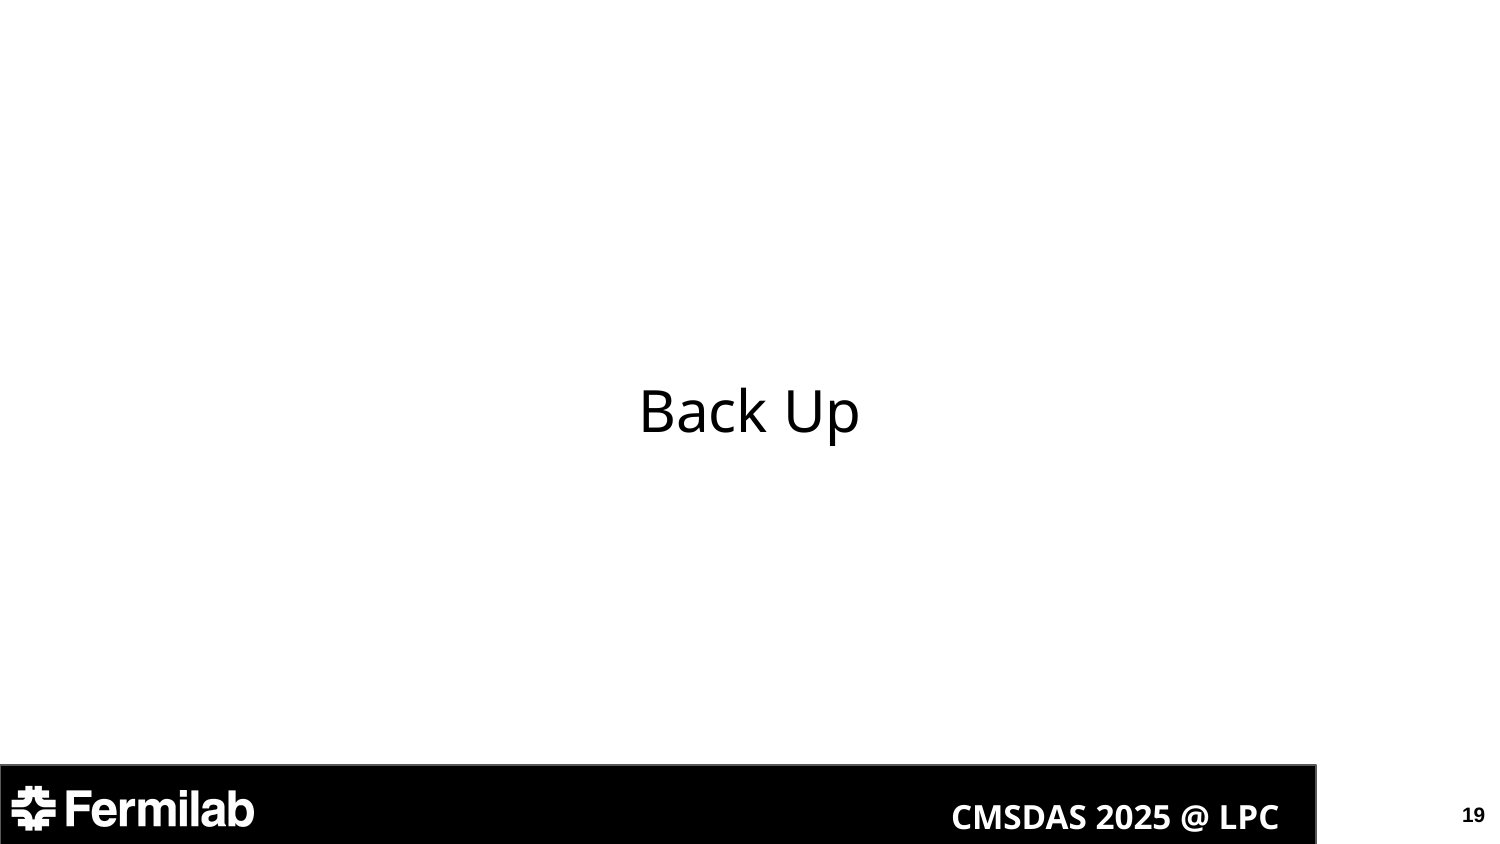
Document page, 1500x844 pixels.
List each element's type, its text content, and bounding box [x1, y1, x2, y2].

picture [6, 781, 259, 836]
title Back Up [51, 122, 1449, 459]
slide_number ‹#› [1410, 781, 1500, 844]
